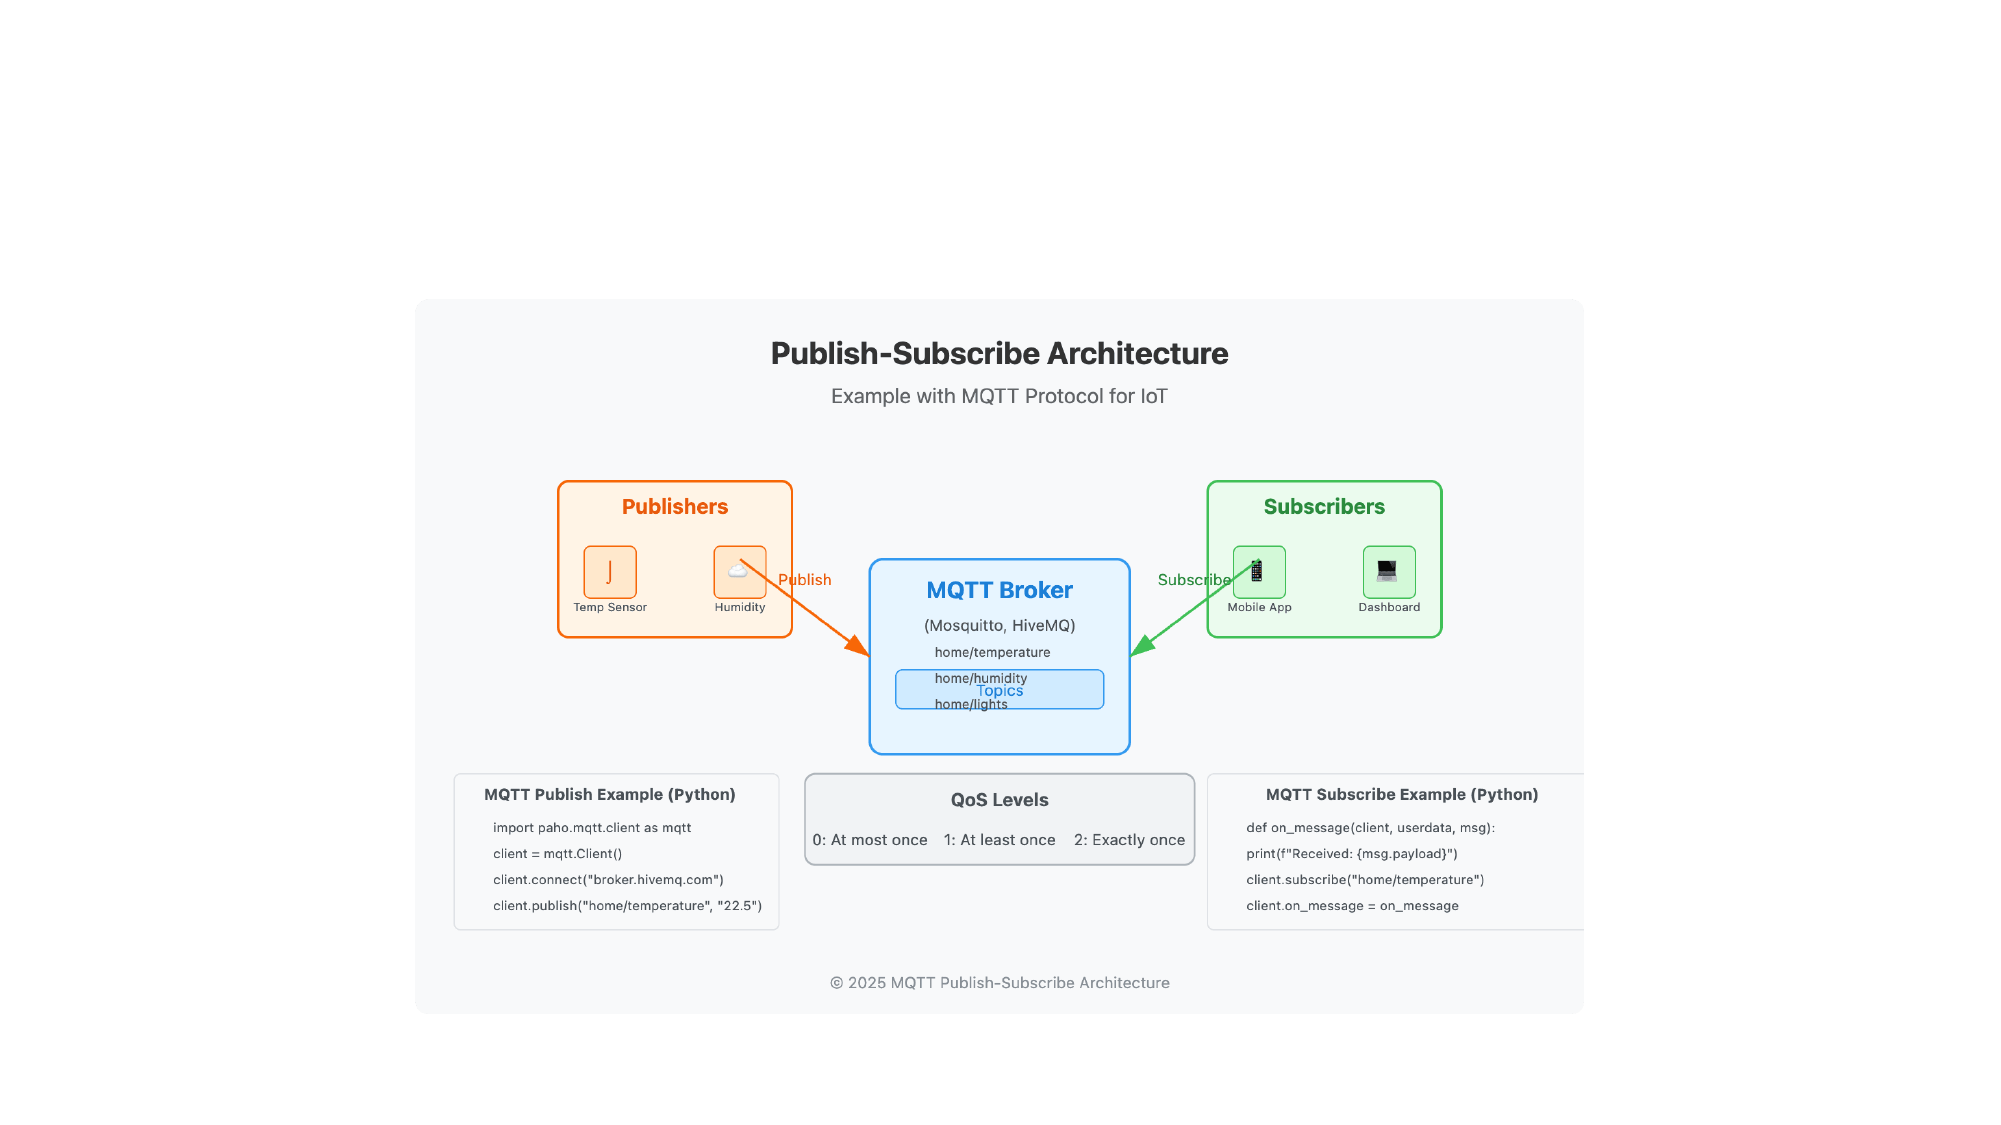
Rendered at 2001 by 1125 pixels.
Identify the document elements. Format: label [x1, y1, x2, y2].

list [415, 299, 1585, 1014]
